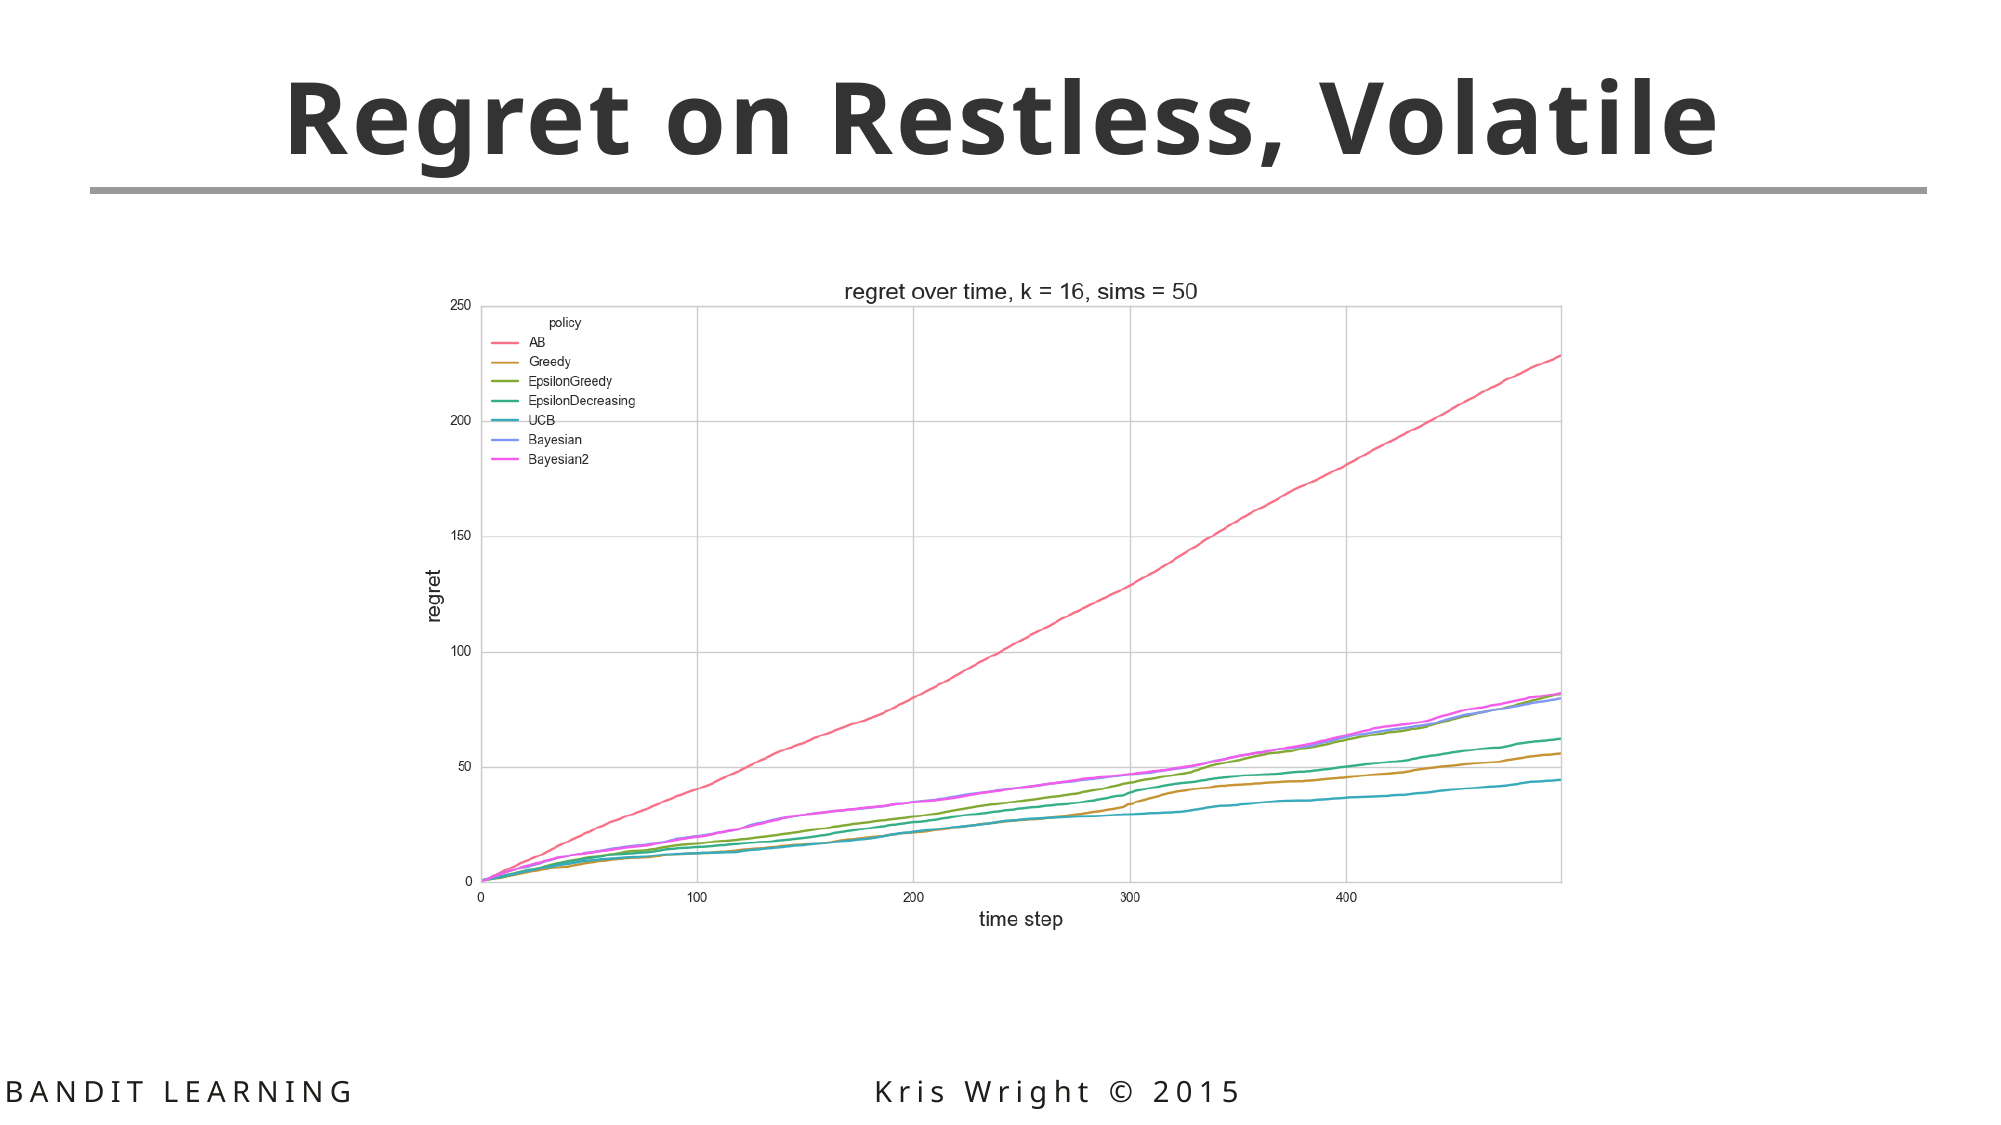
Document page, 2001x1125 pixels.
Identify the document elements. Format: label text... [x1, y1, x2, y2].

title Regret on Restless, Volatile [113, 39, 1892, 179]
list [306, 231, 1700, 975]
